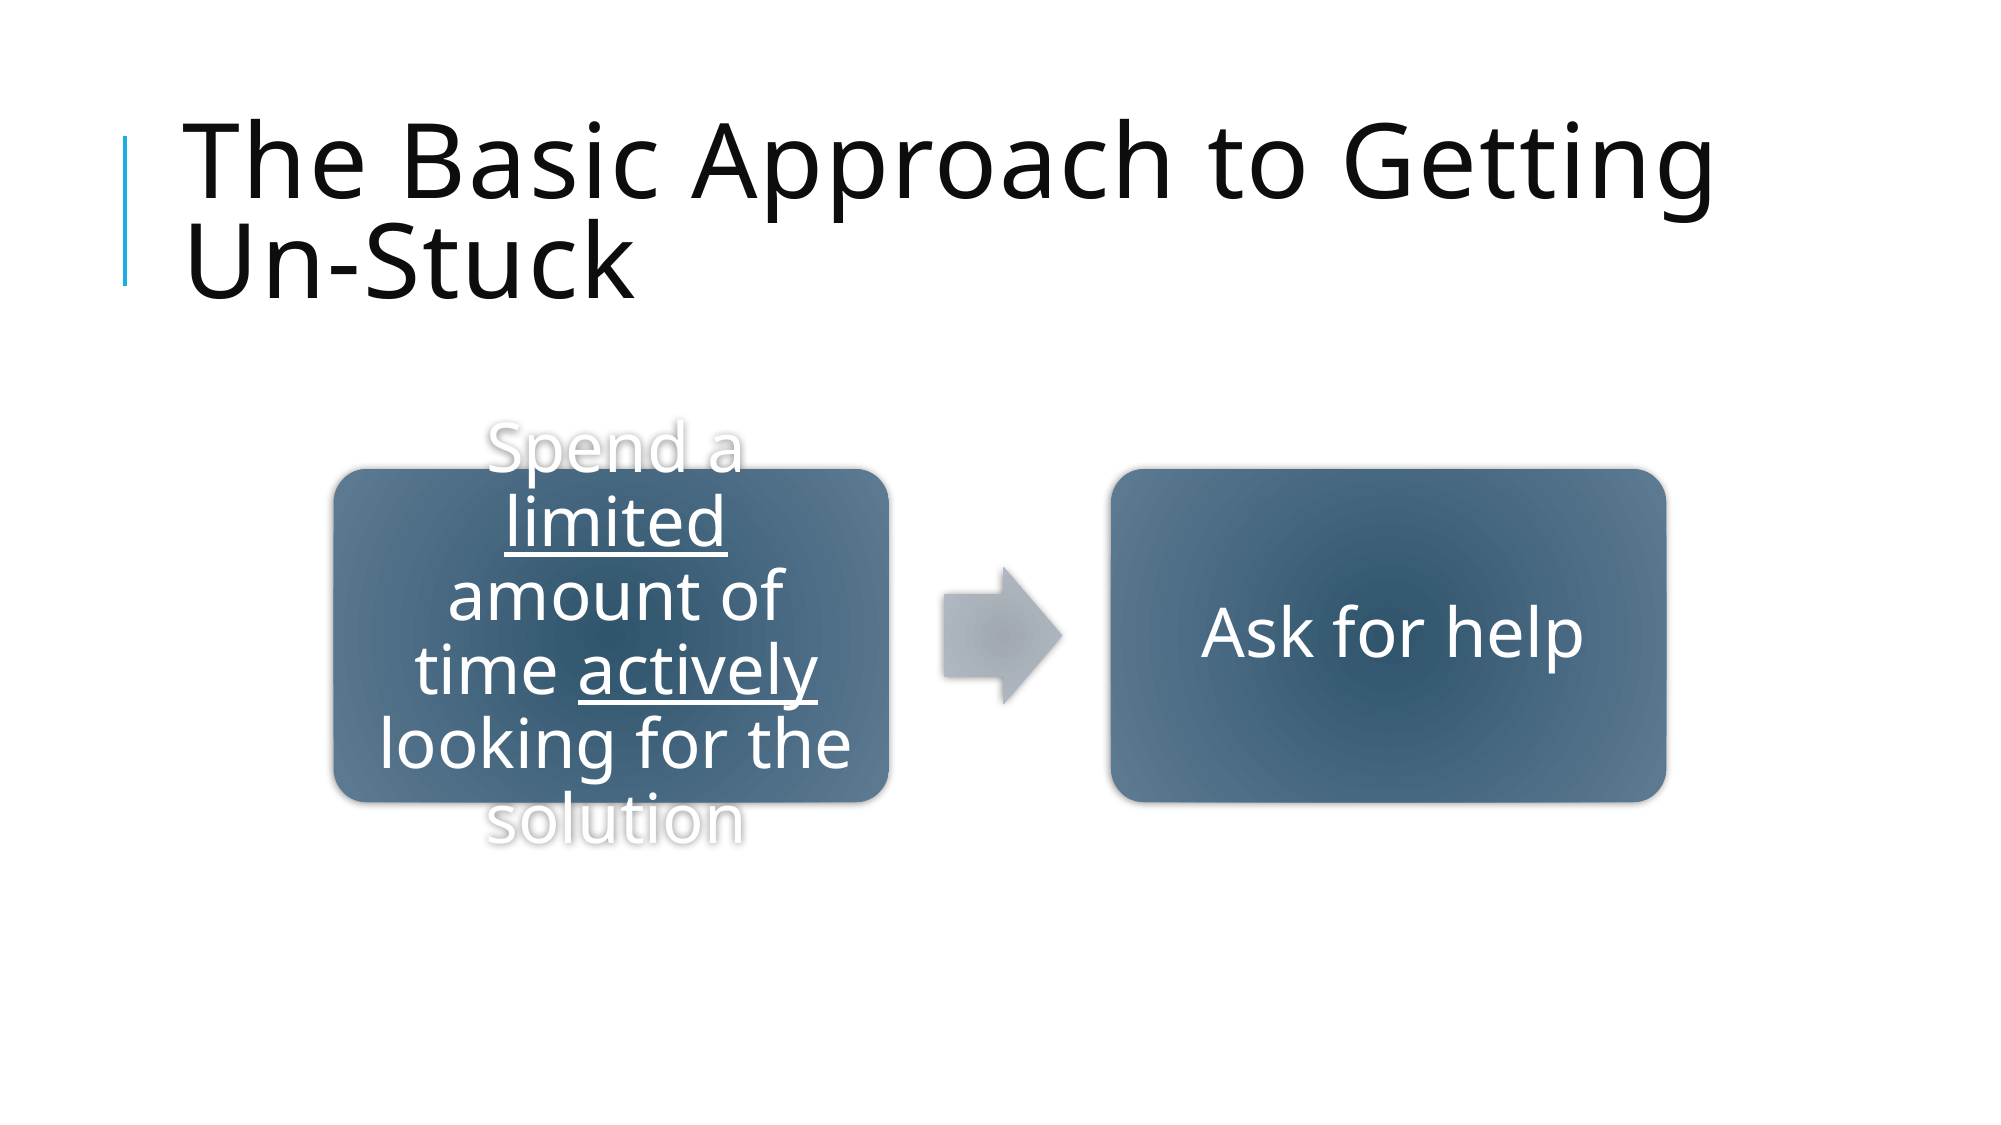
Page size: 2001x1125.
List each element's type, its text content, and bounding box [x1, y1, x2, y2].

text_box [332, 190, 1667, 1081]
title The Basic Approach to Getting Un-Stuck [168, 96, 1763, 342]
